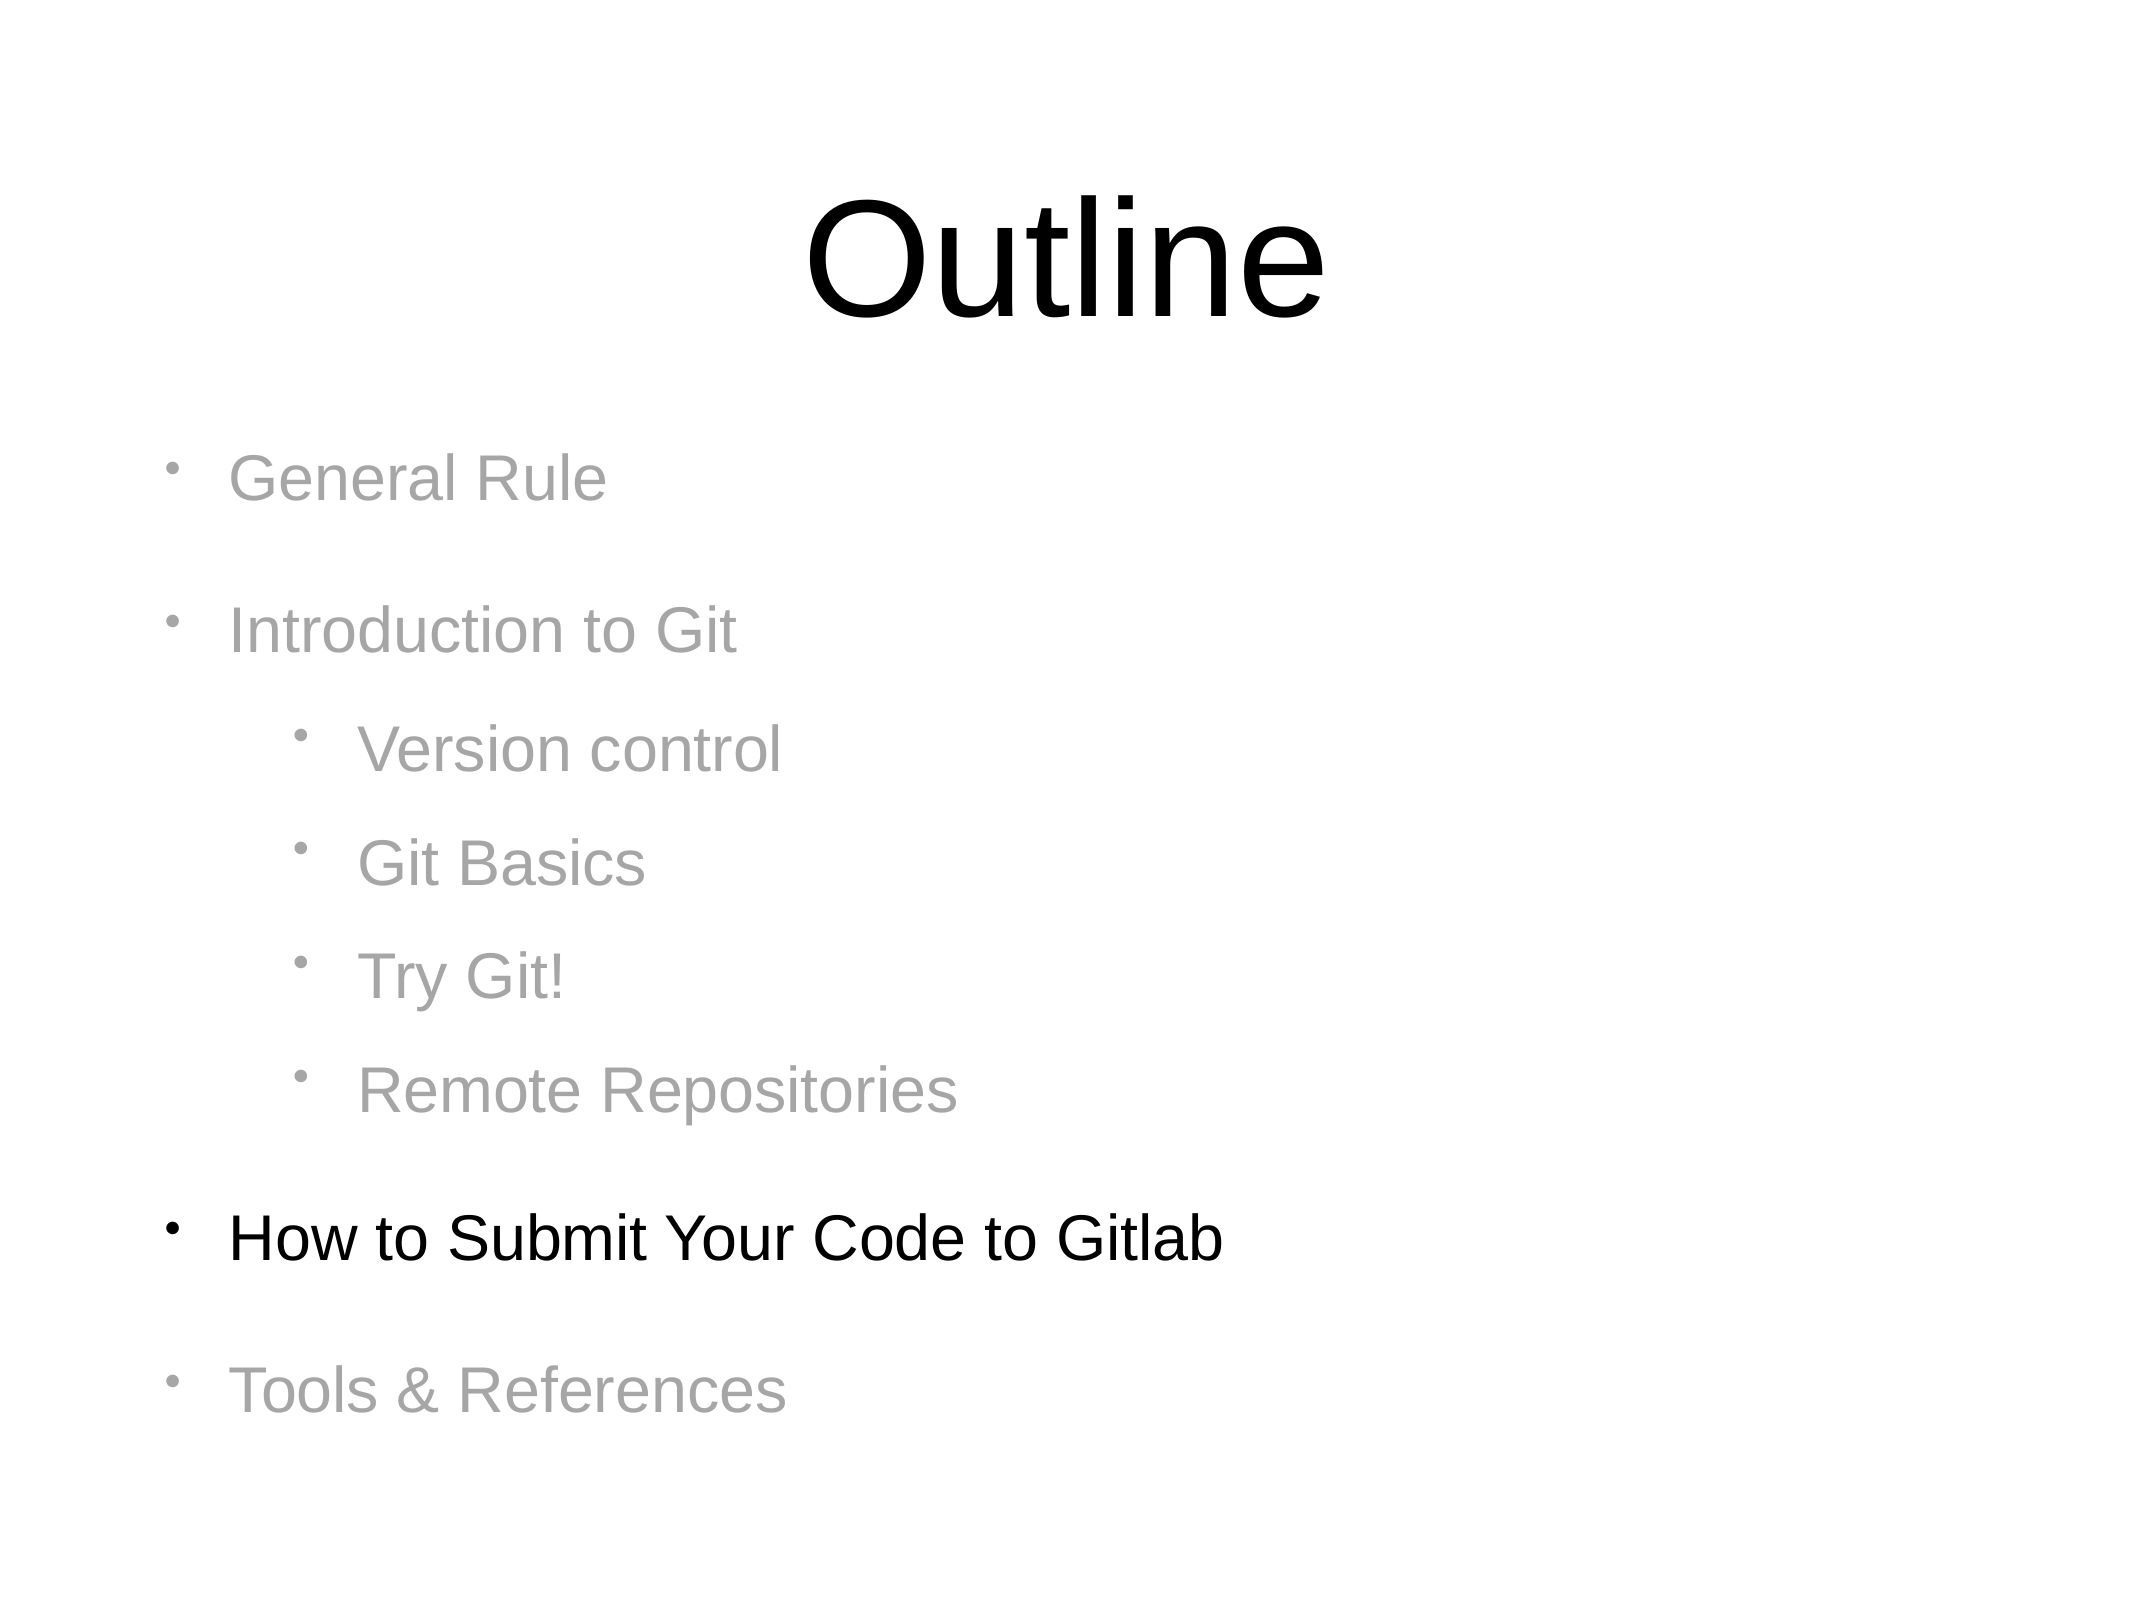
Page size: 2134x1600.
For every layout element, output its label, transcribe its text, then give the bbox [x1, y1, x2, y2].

list General Rule Introduction to Git Version control Git Basics Try Git! Remote Repositories How to Submit Your Code to Gitlab Tools & References [155, 426, 1978, 1459]
title Outline [155, 72, 1978, 426]
